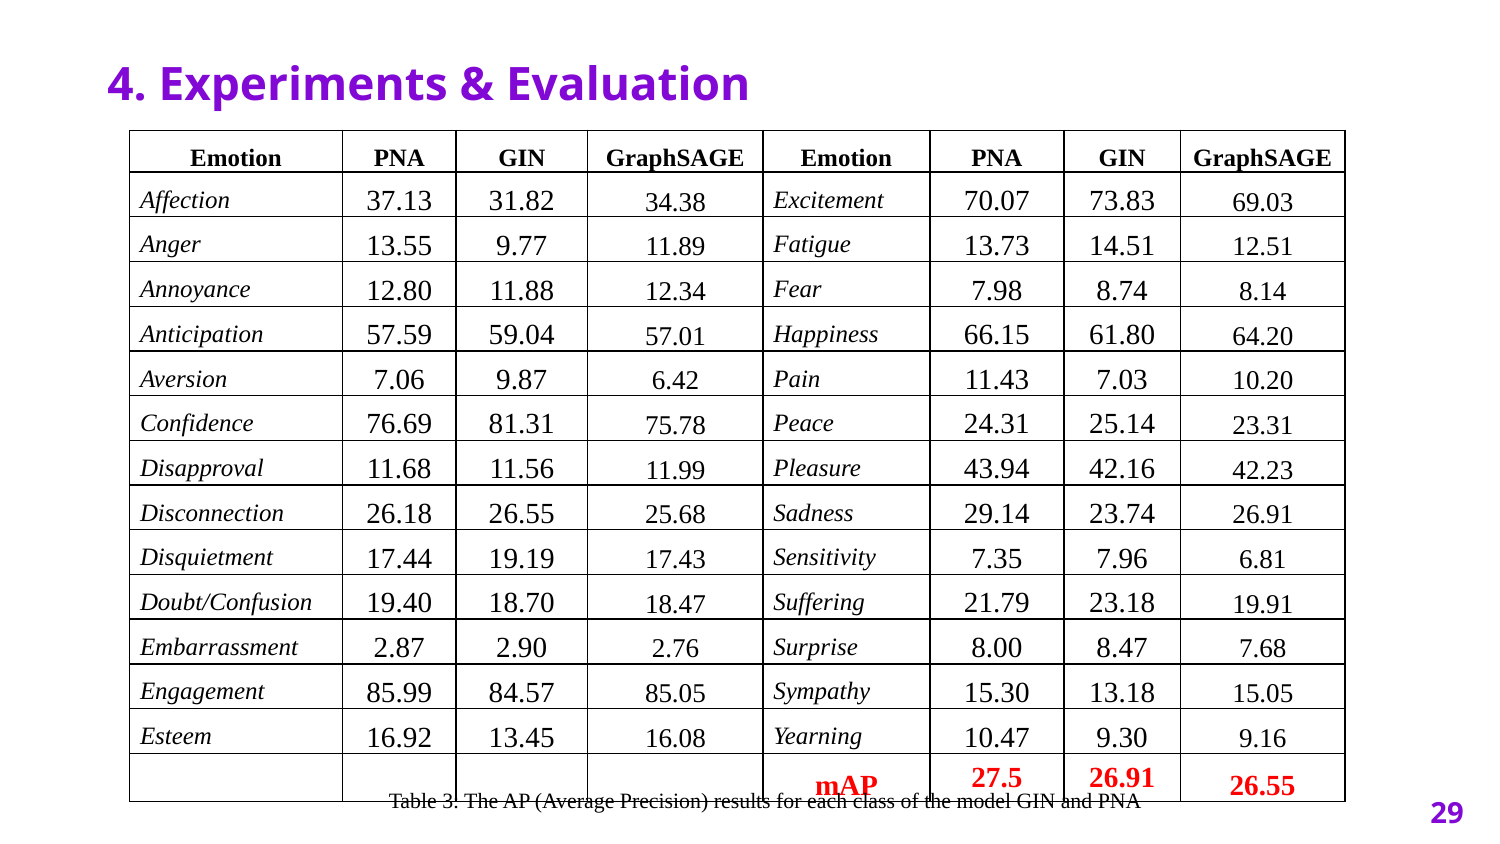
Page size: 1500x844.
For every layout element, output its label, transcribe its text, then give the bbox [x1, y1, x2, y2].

table_cell Affection [130, 173, 342, 216]
table_cell Disconnection [130, 486, 342, 529]
table_cell 76.69 [343, 396, 455, 440]
table_cell 12.34 [588, 262, 762, 306]
table_cell 37.13 [343, 173, 455, 216]
table_cell 34.38 [588, 173, 762, 216]
table_cell 26.91 [1065, 754, 1180, 778]
table_cell 23.31 [1181, 396, 1344, 440]
table_cell 8.00 [931, 620, 1063, 663]
table_cell 8.14 [1181, 262, 1344, 306]
table_cell 16.08 [588, 709, 762, 753]
table_cell Fatigue [764, 217, 929, 261]
table_cell 11.43 [931, 352, 1063, 395]
table_cell 13.18 [1065, 665, 1180, 708]
table_cell 13.55 [343, 217, 455, 261]
table_cell 11.56 [457, 441, 587, 484]
table_cell 19.40 [343, 575, 455, 618]
table_cell Anger [130, 217, 342, 261]
table_cell 13.73 [931, 217, 1063, 261]
table_cell 64.20 [1181, 307, 1344, 350]
table_cell 24.31 [931, 396, 1063, 440]
table_cell Doubt/Confusion [130, 575, 342, 618]
table_cell 42.16 [1065, 441, 1180, 484]
table_cell Annoyance [130, 262, 342, 306]
table_cell 26.55 [457, 486, 587, 529]
table_cell 42.23 [1181, 441, 1344, 484]
table_cell 2.76 [588, 620, 762, 663]
table_cell Yearning [764, 709, 929, 753]
table_cell 12.51 [1181, 217, 1344, 261]
table_cell 84.57 [457, 665, 587, 708]
table_cell Fear [764, 262, 929, 306]
table_cell Sadness [764, 486, 929, 529]
table_cell 11.89 [588, 217, 762, 261]
table_cell Excitement [764, 173, 929, 216]
table_header Emotion [130, 131, 342, 171]
table_cell Happiness [764, 307, 929, 350]
table_cell 7.06 [343, 352, 455, 395]
table_cell 29.14 [931, 486, 1063, 529]
table_cell 43.94 [931, 441, 1063, 484]
table_cell 18.47 [588, 575, 762, 618]
table_cell 13.45 [457, 709, 587, 753]
table_header GraphSAGE [588, 131, 762, 171]
table_cell Esteem [130, 709, 342, 753]
table_cell 26.18 [343, 486, 455, 529]
table_cell Engagement [130, 665, 342, 708]
table_cell Anticipation [130, 307, 342, 350]
table_cell Suffering [764, 575, 929, 618]
table_cell 61.80 [1065, 307, 1180, 350]
table_cell 17.43 [588, 530, 762, 574]
table_header Emotion [764, 131, 929, 171]
table_cell 59.04 [457, 307, 587, 350]
table_cell [130, 754, 342, 801]
table_cell 10.47 [931, 709, 1063, 753]
table_cell 85.99 [343, 665, 455, 708]
table_cell mAP [764, 754, 929, 778]
table_cell 9.30 [1065, 709, 1180, 753]
table_cell 12.80 [343, 262, 455, 306]
table_cell 8.74 [1065, 262, 1180, 306]
table_cell 75.78 [588, 396, 762, 440]
text_box Table 3: The AP (Average Precision) results for each class of the model GIN and PNA [373, 778, 1214, 820]
table_cell 23.18 [1065, 575, 1180, 618]
table_cell 26.91 [1181, 486, 1344, 529]
table_cell Confidence [130, 396, 342, 440]
table_cell 31.82 [457, 173, 587, 216]
table_cell 6.81 [1181, 530, 1344, 574]
table_cell Surprise [764, 620, 929, 663]
table_cell [457, 754, 587, 778]
table_cell 81.31 [457, 396, 587, 440]
table_cell 11.99 [588, 441, 762, 484]
table_cell 15.05 [1181, 665, 1344, 708]
table_header GIN [1065, 131, 1180, 171]
table_cell 7.03 [1065, 352, 1180, 395]
table_cell 73.83 [1065, 173, 1180, 216]
table_cell 19.19 [457, 530, 587, 574]
table_cell 11.88 [457, 262, 587, 306]
table_cell 70.07 [931, 173, 1063, 216]
table_cell [343, 754, 455, 801]
table_header PNA [931, 131, 1063, 171]
table_cell 85.05 [588, 665, 762, 708]
table_cell 25.68 [588, 486, 762, 529]
table_cell 8.47 [1065, 620, 1180, 663]
table_cell Peace [764, 396, 929, 440]
table_cell 6.42 [588, 352, 762, 395]
table_header GraphSAGE [1181, 131, 1344, 171]
table_cell 9.77 [457, 217, 587, 261]
table_cell 15.30 [931, 665, 1063, 708]
table_header GIN [457, 131, 587, 171]
table_cell Disquietment [130, 530, 342, 574]
table_cell 23.74 [1065, 486, 1180, 529]
table_header PNA [343, 131, 455, 171]
table_cell 2.87 [343, 620, 455, 663]
table_cell 26.55 [1181, 754, 1344, 801]
table_cell Aversion [130, 352, 342, 395]
table_cell 16.92 [343, 709, 455, 753]
text_box 29 [1388, 779, 1479, 844]
table_cell 19.91 [1181, 575, 1344, 618]
table_cell 9.16 [1181, 709, 1344, 753]
table_cell 11.68 [343, 441, 455, 484]
table_cell 10.20 [1181, 352, 1344, 395]
table_cell [588, 754, 762, 778]
table_cell 57.01 [588, 307, 762, 350]
table_cell 17.44 [343, 530, 455, 574]
table_cell 25.14 [1065, 396, 1180, 440]
table_cell Embarrassment [130, 620, 342, 663]
table_cell 21.79 [931, 575, 1063, 618]
table_cell 7.35 [931, 530, 1063, 574]
table_cell Disapproval [130, 441, 342, 484]
table_cell 7.96 [1065, 530, 1180, 574]
table_cell 57.59 [343, 307, 455, 350]
text_box 4. Experiments & Evaluation [92, 47, 779, 131]
table_cell 66.15 [931, 307, 1063, 350]
table_cell 9.87 [457, 352, 587, 395]
table_cell 27.5 [931, 754, 1063, 778]
table_cell 18.70 [457, 575, 587, 618]
table_cell 7.98 [931, 262, 1063, 306]
table_cell Sympathy [764, 665, 929, 708]
table_cell 7.68 [1181, 620, 1344, 663]
table_cell 2.90 [457, 620, 587, 663]
table_cell Sensitivity [764, 530, 929, 574]
table_cell 69.03 [1181, 173, 1344, 216]
table_cell Pain [764, 352, 929, 395]
table_cell Pleasure [764, 441, 929, 484]
table_cell 14.51 [1065, 217, 1180, 261]
